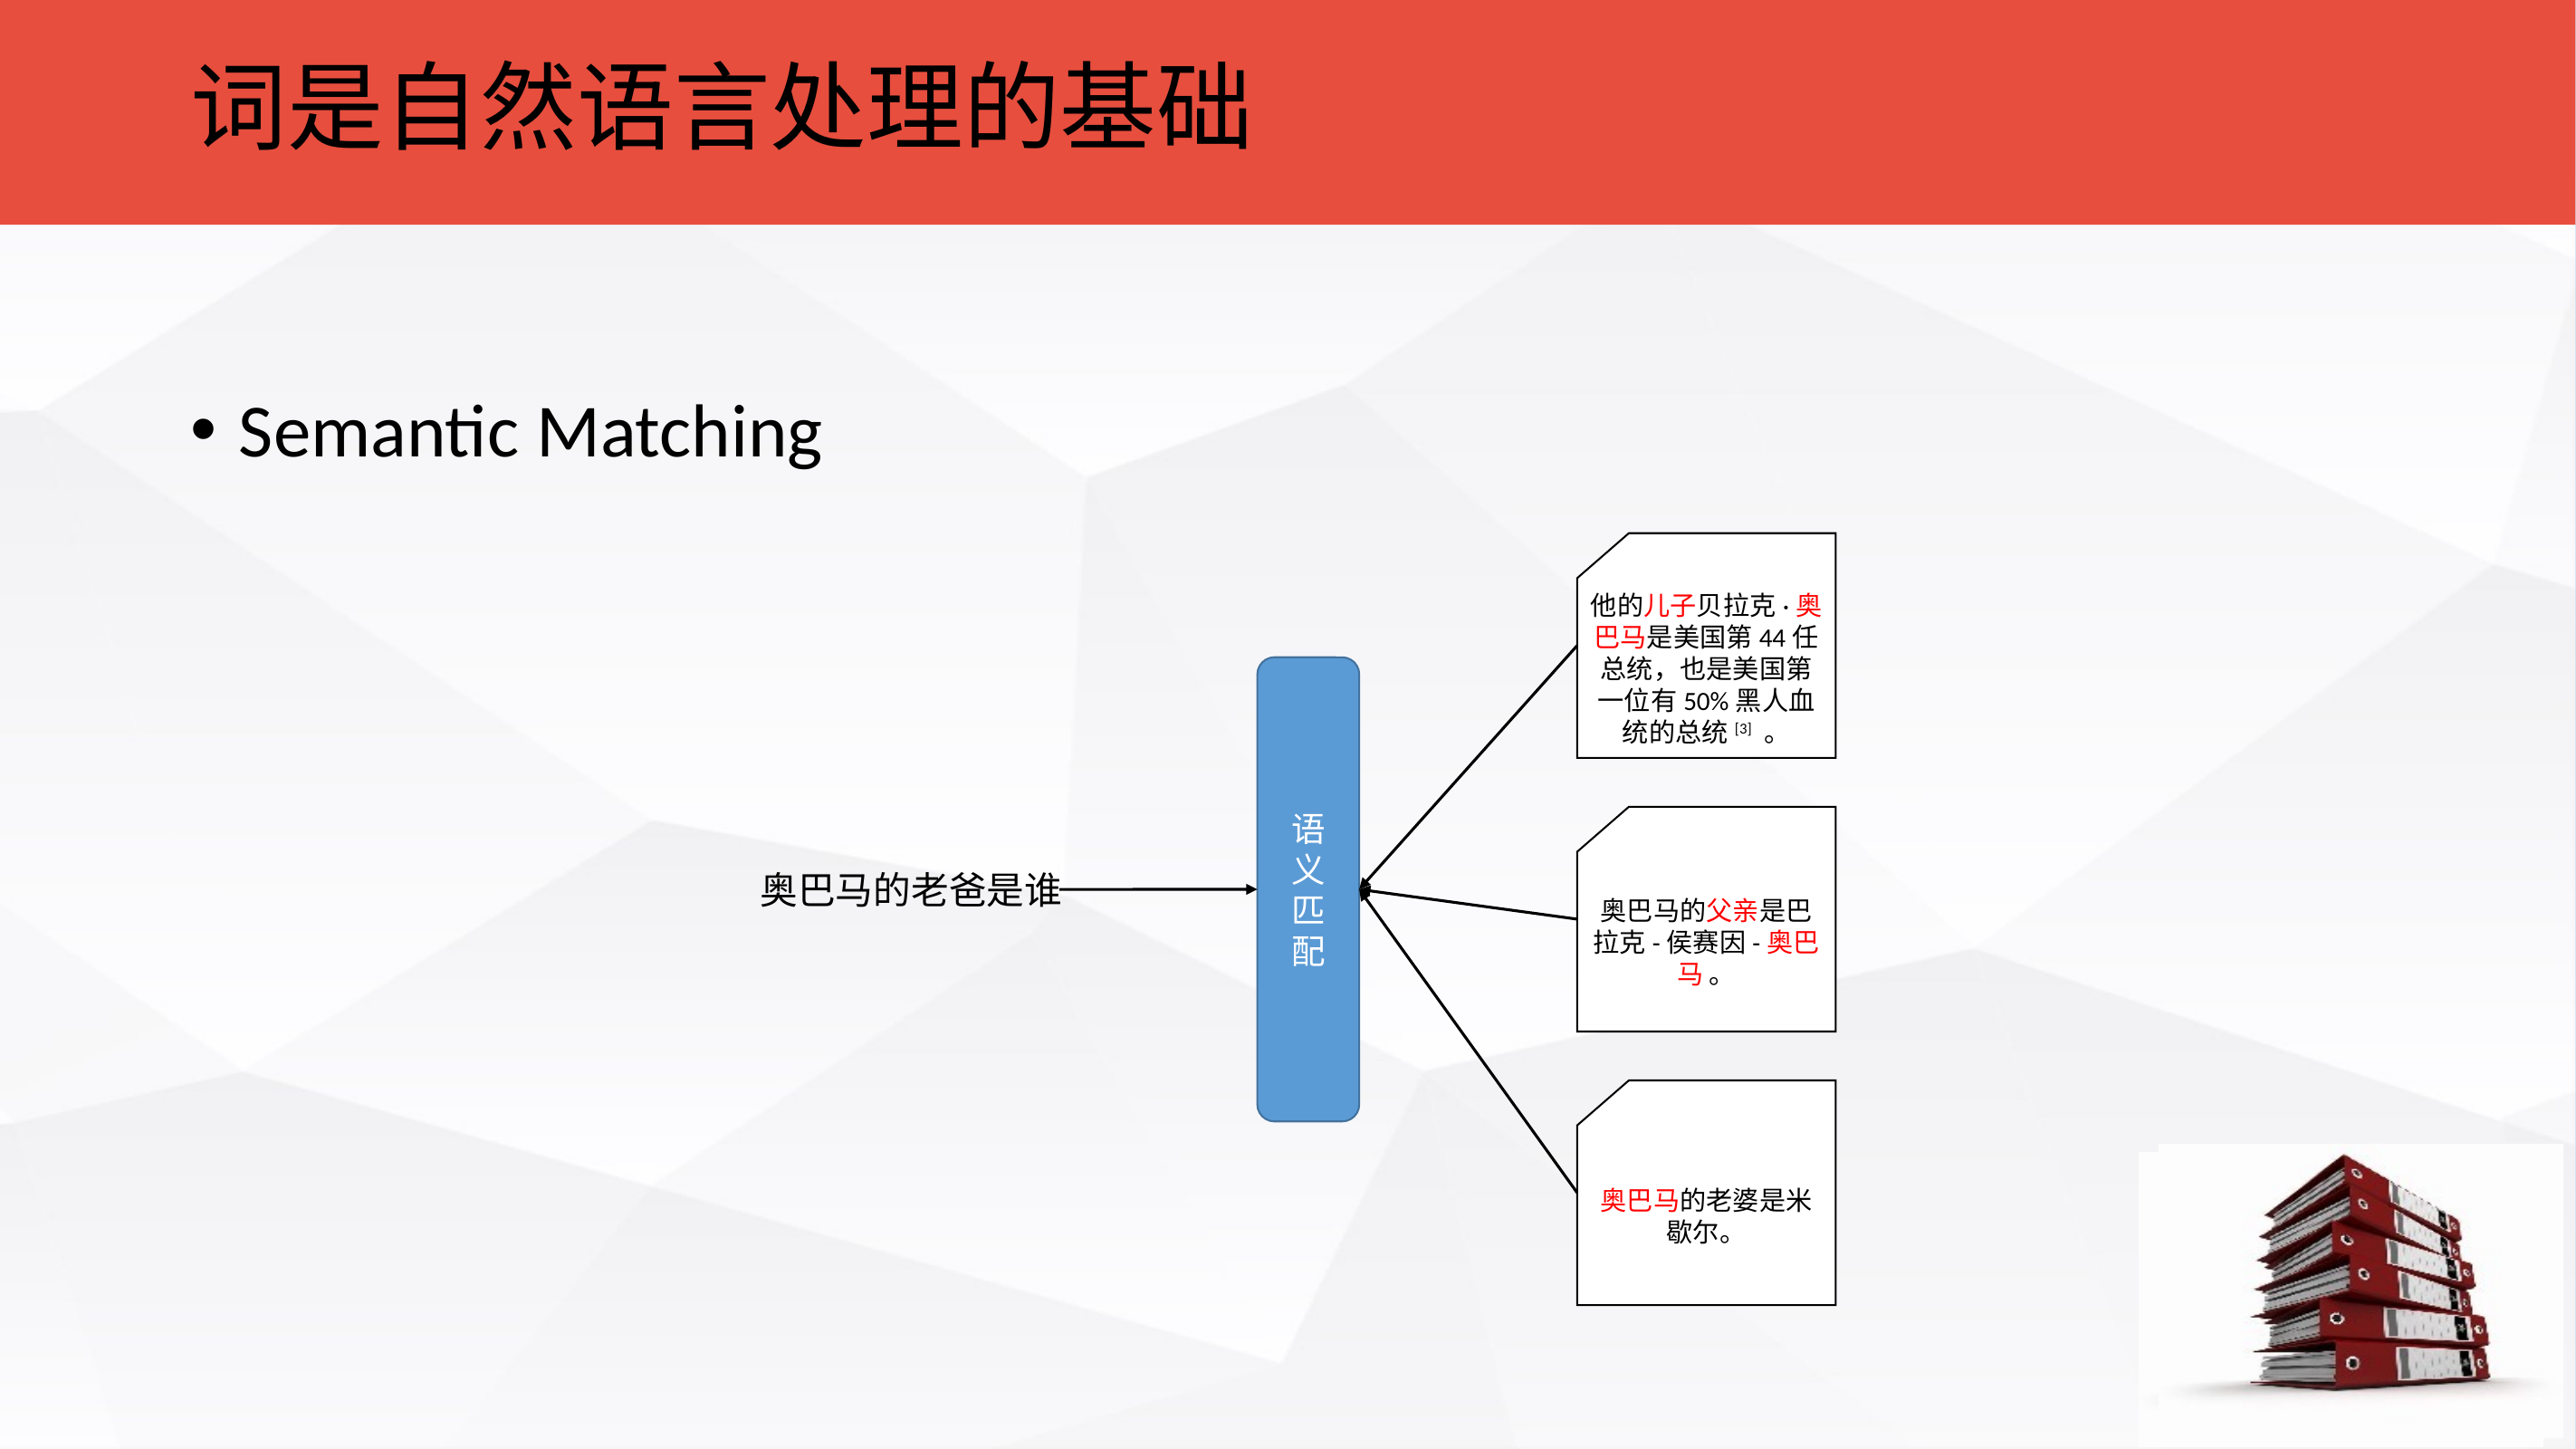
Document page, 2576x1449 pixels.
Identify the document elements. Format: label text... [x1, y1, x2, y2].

list Semantic Matching [177, 385, 2399, 1306]
text_box 奥巴马的父亲是巴拉克-侯赛因-奥巴马 。 [1577, 805, 1837, 1033]
text_box 语义匹配 [1256, 656, 1359, 1123]
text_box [1359, 889, 1577, 1194]
text_box 奥巴马的老婆是米歇尔。 [1575, 1079, 1837, 1307]
text_box 他的儿子贝拉克·奥巴马是美国第44任总统，也是美国第一位有50%黑人血统的总统[3] 。 [1575, 532, 1837, 759]
title 词是自然语言处理的基础 [177, 18, 2399, 205]
picture [0, 226, 2576, 1449]
text_box 奥巴马的老爸是谁 [746, 859, 1077, 919]
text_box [1359, 645, 1577, 889]
